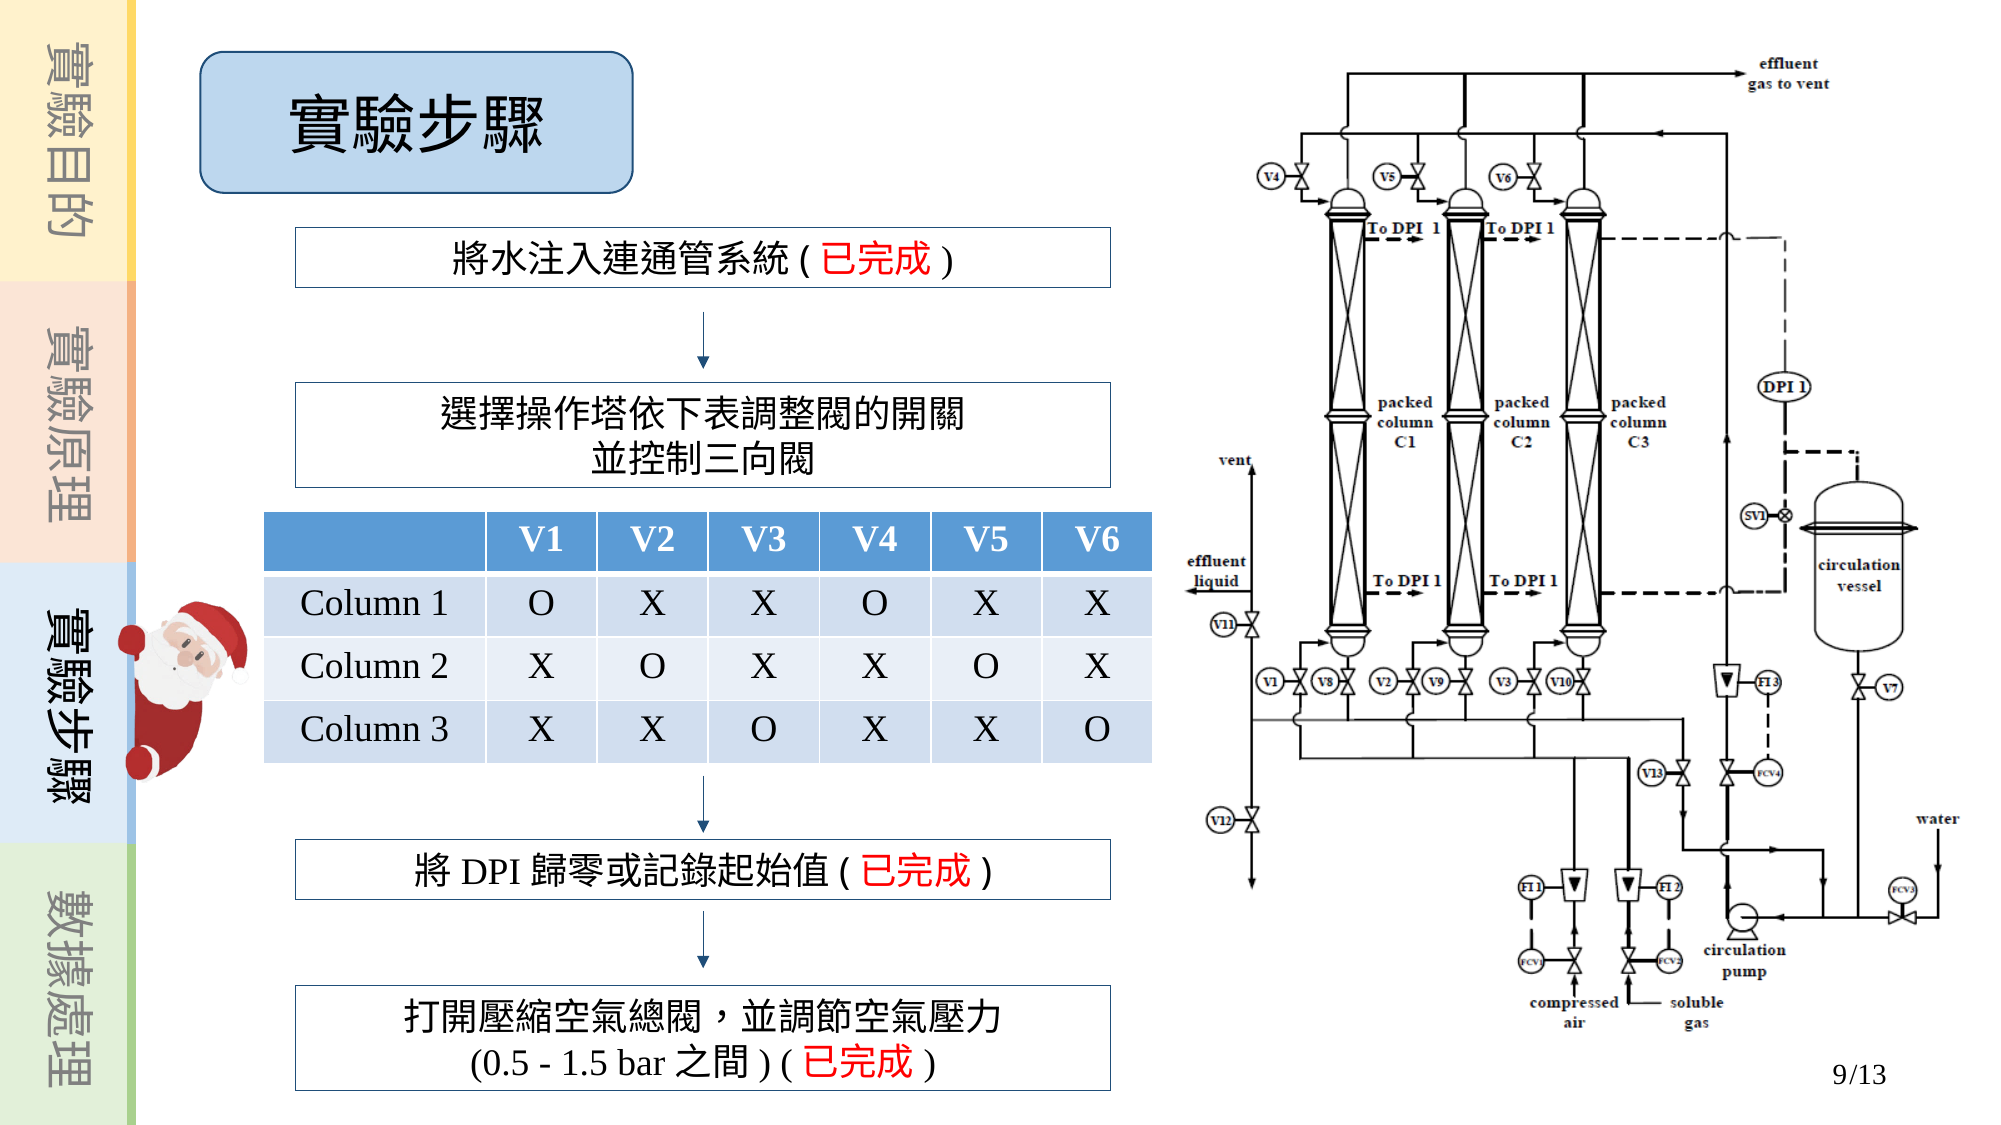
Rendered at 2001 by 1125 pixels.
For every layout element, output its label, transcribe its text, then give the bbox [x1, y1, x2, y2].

table_cell X [820, 701, 930, 763]
table_header V1 [487, 512, 596, 571]
table_cell Column 1 [264, 577, 485, 636]
picture [1142, 40, 1982, 1039]
table_header V3 [709, 512, 819, 571]
table_cell X [932, 577, 1041, 636]
text_box 將DPI歸零或記錄起始值(已完成) [295, 839, 1111, 900]
table_cell Column 3 [264, 701, 485, 763]
table_cell X [487, 701, 596, 763]
slide_number 9 [1412, 1042, 1863, 1103]
footer /13 [1863, 1042, 2000, 1103]
text_box 將水注入連通管系統(已完成) [295, 227, 1111, 288]
table_header V2 [598, 512, 707, 571]
table_header V5 [932, 512, 1041, 571]
table_cell O [487, 577, 596, 636]
table_cell O [598, 638, 707, 700]
table_cell X [1043, 638, 1142, 700]
table_cell X [709, 577, 819, 636]
table_cell X [932, 701, 1041, 763]
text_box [0, 0, 132, 1125]
table_cell X [1043, 577, 1142, 636]
table_cell X [820, 638, 930, 700]
table_cell Column 2 [264, 638, 485, 700]
table_cell X [709, 638, 819, 700]
table_cell O [709, 701, 819, 763]
table_cell X [598, 577, 707, 636]
table_header V6 [1043, 512, 1142, 571]
table_cell X [487, 638, 596, 700]
table_cell O [932, 638, 1041, 700]
text_box 選擇操作塔依下表調整閥的開關 並控制三向閥 [295, 382, 1111, 488]
table_header V4 [820, 512, 930, 571]
picture [101, 592, 264, 805]
text_box 實驗步驟 [199, 50, 634, 194]
table_cell X [598, 701, 707, 763]
text_box 打開壓縮空氣總閥，並調節空氣壓力 (0.5 - 1.5 bar之間) (已完成) [295, 985, 1111, 1091]
table_header [264, 512, 485, 571]
table_cell O [820, 577, 930, 636]
table_cell O [1043, 701, 1142, 763]
